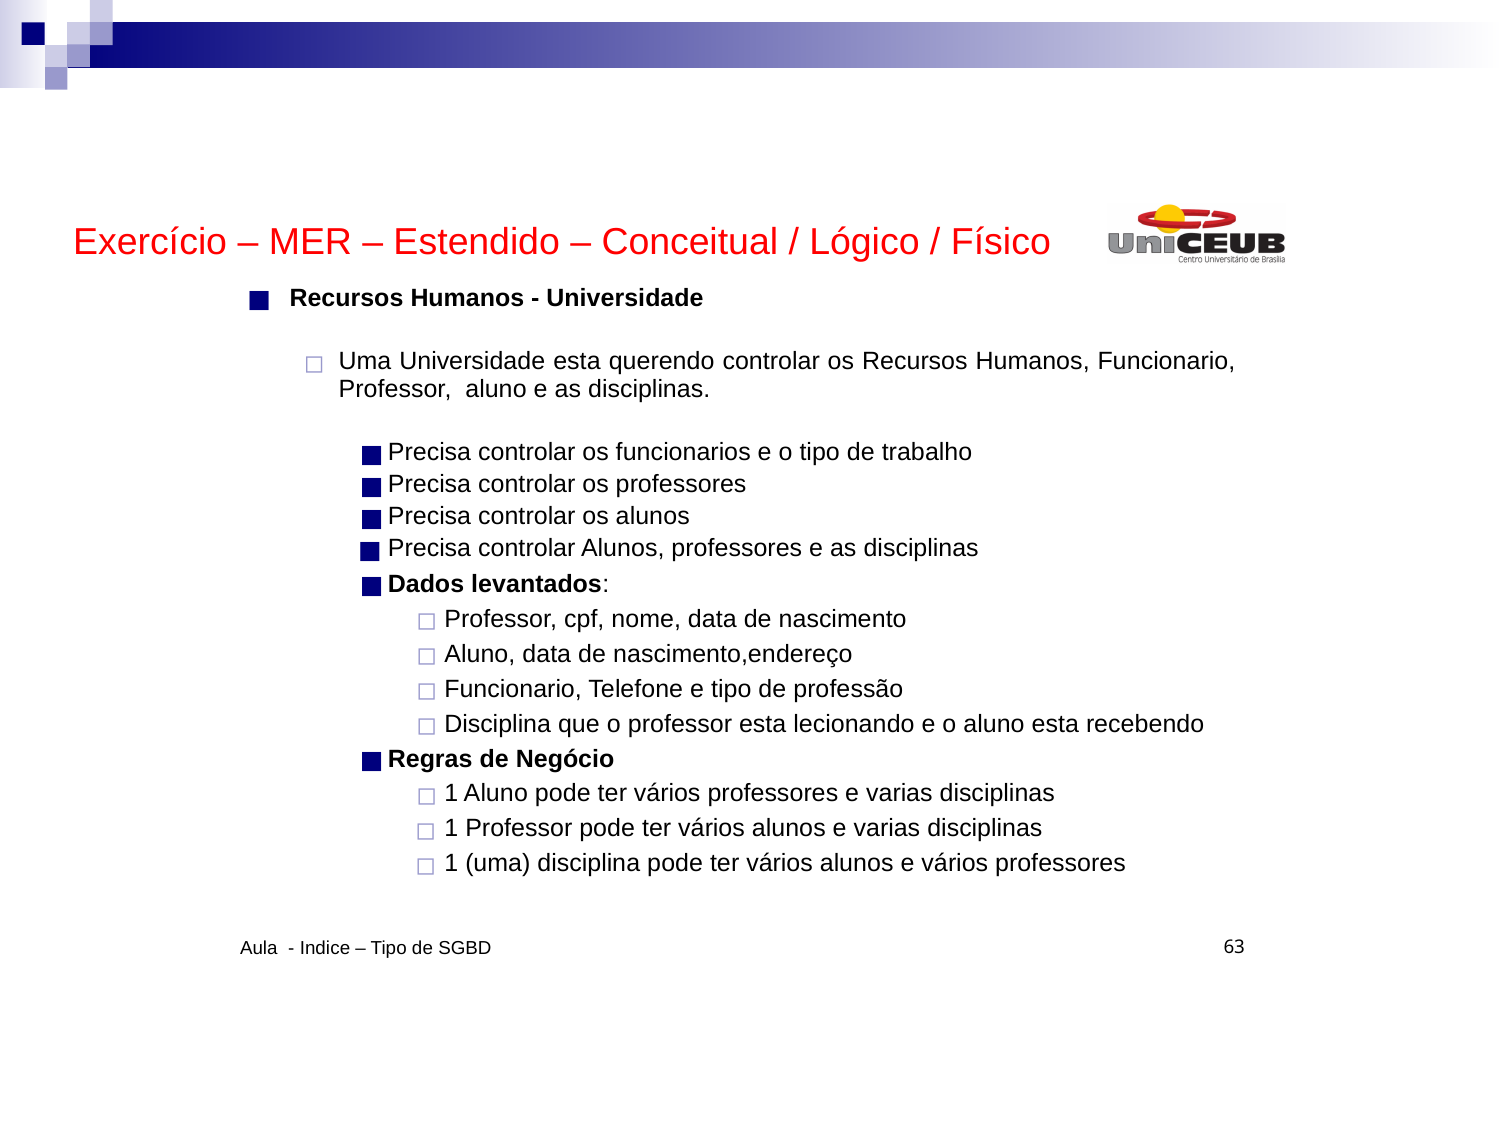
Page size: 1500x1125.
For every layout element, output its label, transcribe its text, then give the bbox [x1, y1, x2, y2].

list Recursos Humanos - Universidade Uma Universidade esta querendo controlar os Recursos Humanos, Funcionario, Professor, aluno e as disciplinas. Precisa controlar os funcionarios e o tipo de trabalho Precisa controlar os professores Precisa controlar os alunos Precisa controlar Alunos, professores e as disciplinas Dados levantados: Professor, cpf, nome, data de nascimento Aluno, data de nascimento,endereço Funcionario, Telefone e tipo de professão Disciplina que o professor esta lecionando e o aluno esta recebendo Regras de Negócio 1 Aluno pode ter vários professores e varias disciplinas 1 Professor pode ter vários alunos e varias disciplinas 1 (uma) disciplina pode ter vários alunos e vários professores [236, 279, 1249, 758]
title Exercício – MER – Estendido – Conceitual / Lógico / Físico [61, 203, 1093, 276]
text_box Aula - Indice – Tipo de SGBD [187, 908, 544, 965]
text_box ‹#› [993, 909, 1257, 966]
picture [1107, 202, 1286, 265]
